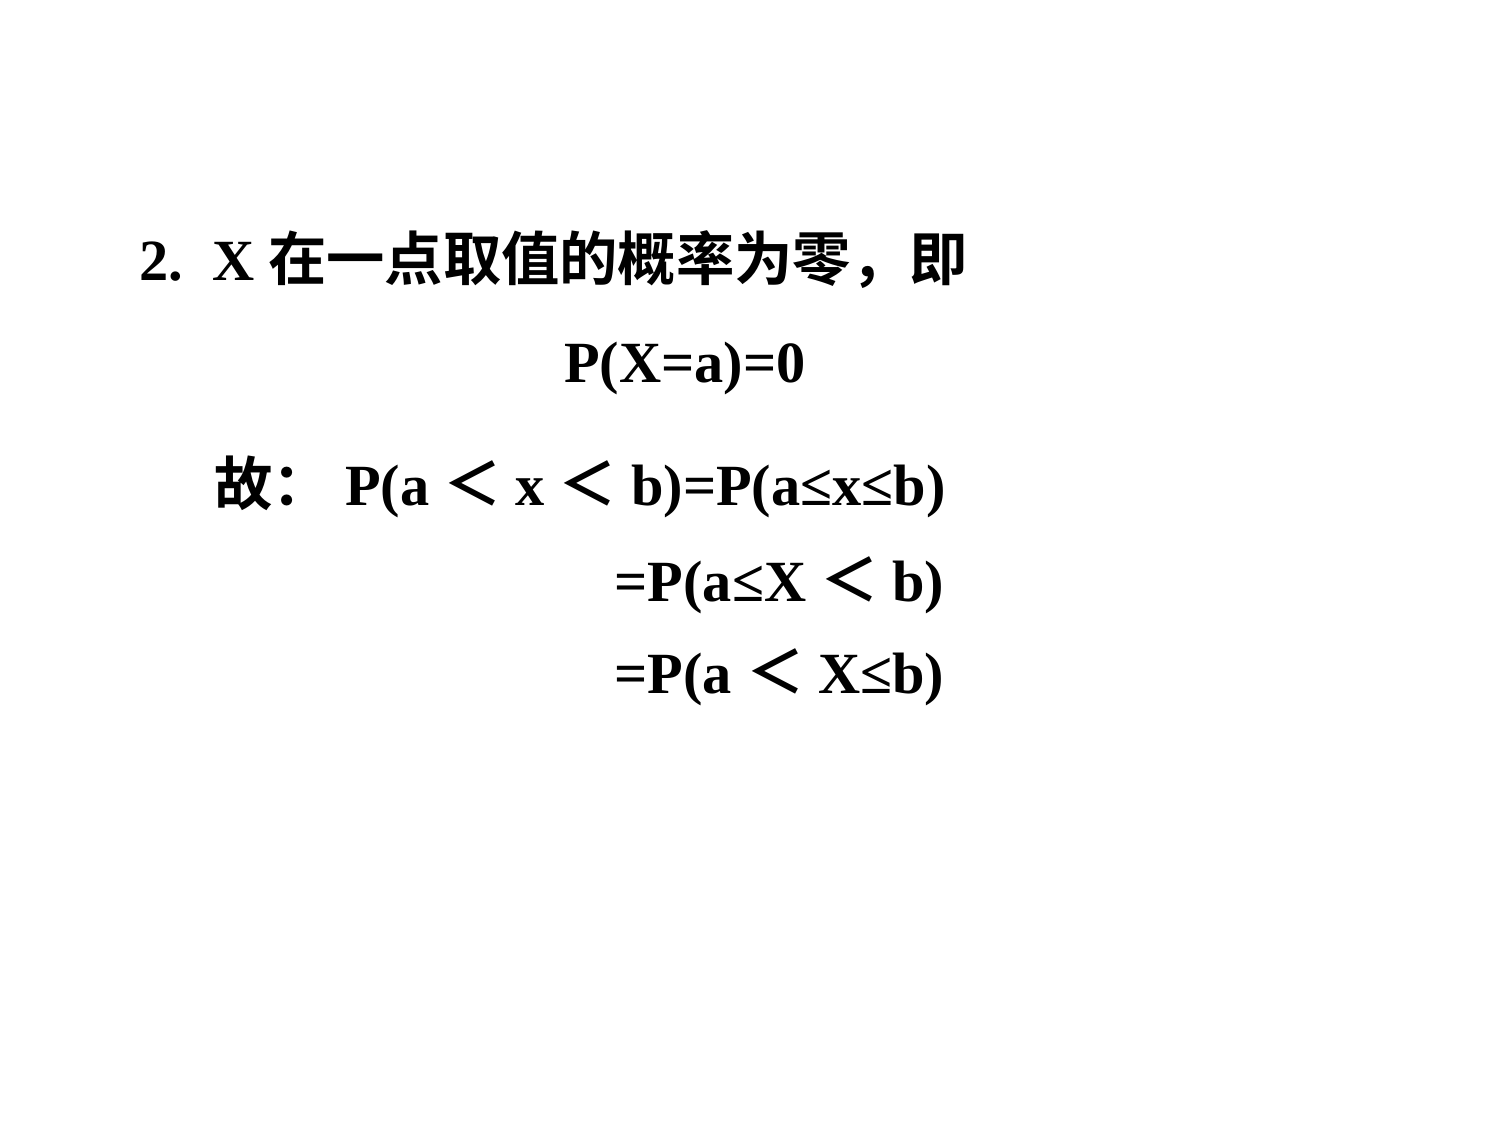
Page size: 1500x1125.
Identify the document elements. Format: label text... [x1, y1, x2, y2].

text_box =P(a≤X＜b) [599, 535, 1138, 621]
text_box 故：P(a＜x＜b)=P(a≤x≤b) [199, 439, 1113, 525]
text_box =P(a＜X≤b) [600, 627, 1175, 713]
text_box 2. X在一点取值的概率为零，即 [124, 214, 1463, 300]
text_box P(X=a)=0 [549, 317, 863, 402]
